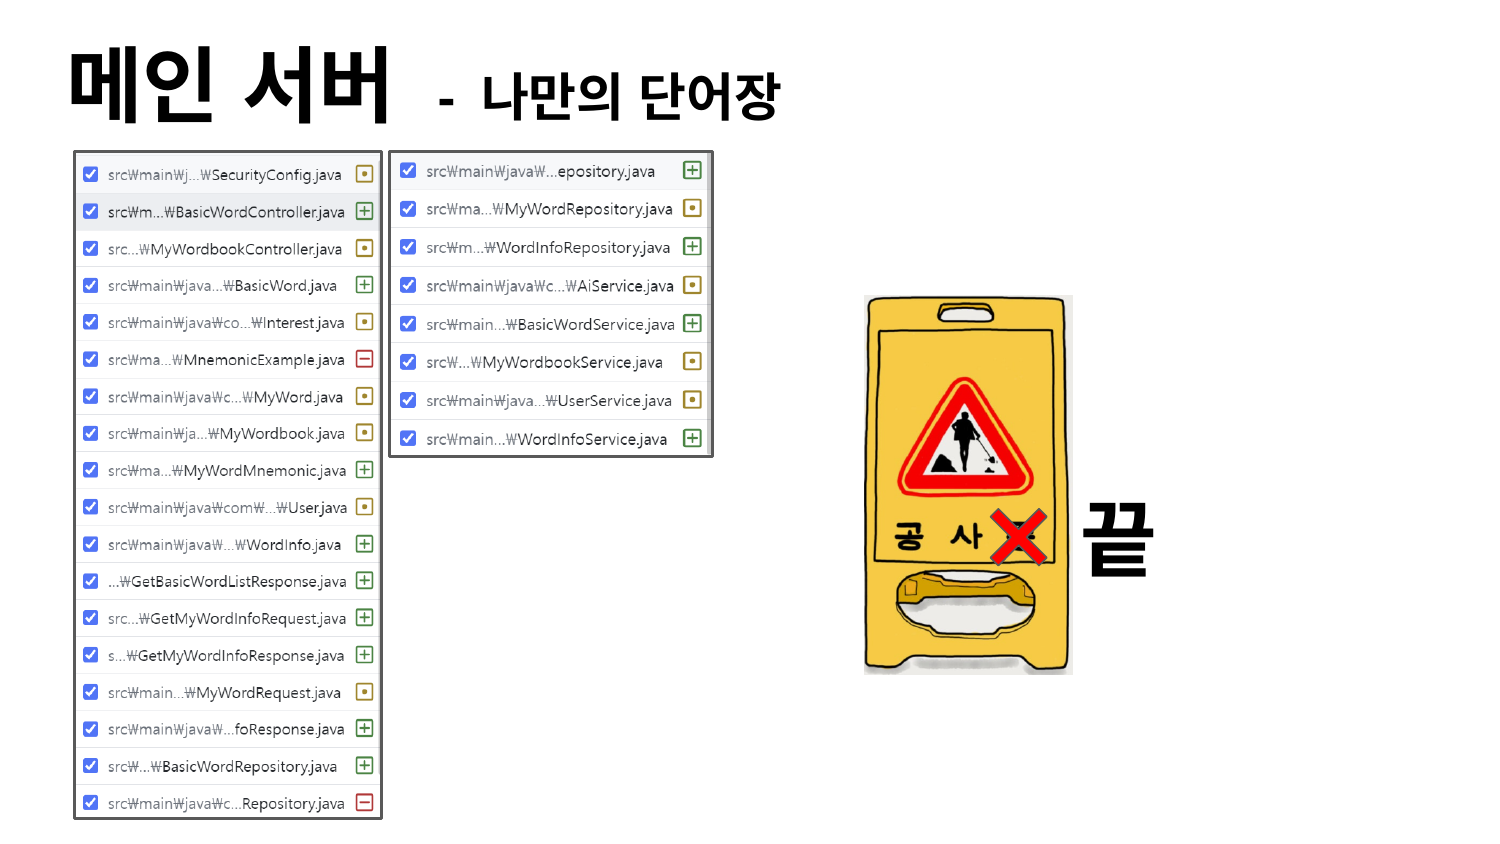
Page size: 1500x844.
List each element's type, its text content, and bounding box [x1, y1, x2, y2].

picture [864, 295, 1074, 675]
picture [390, 152, 711, 456]
title 메인 서버 - 나만의 단어장 [51, 35, 1449, 130]
title 끝 [1079, 490, 1183, 585]
picture [75, 152, 381, 818]
